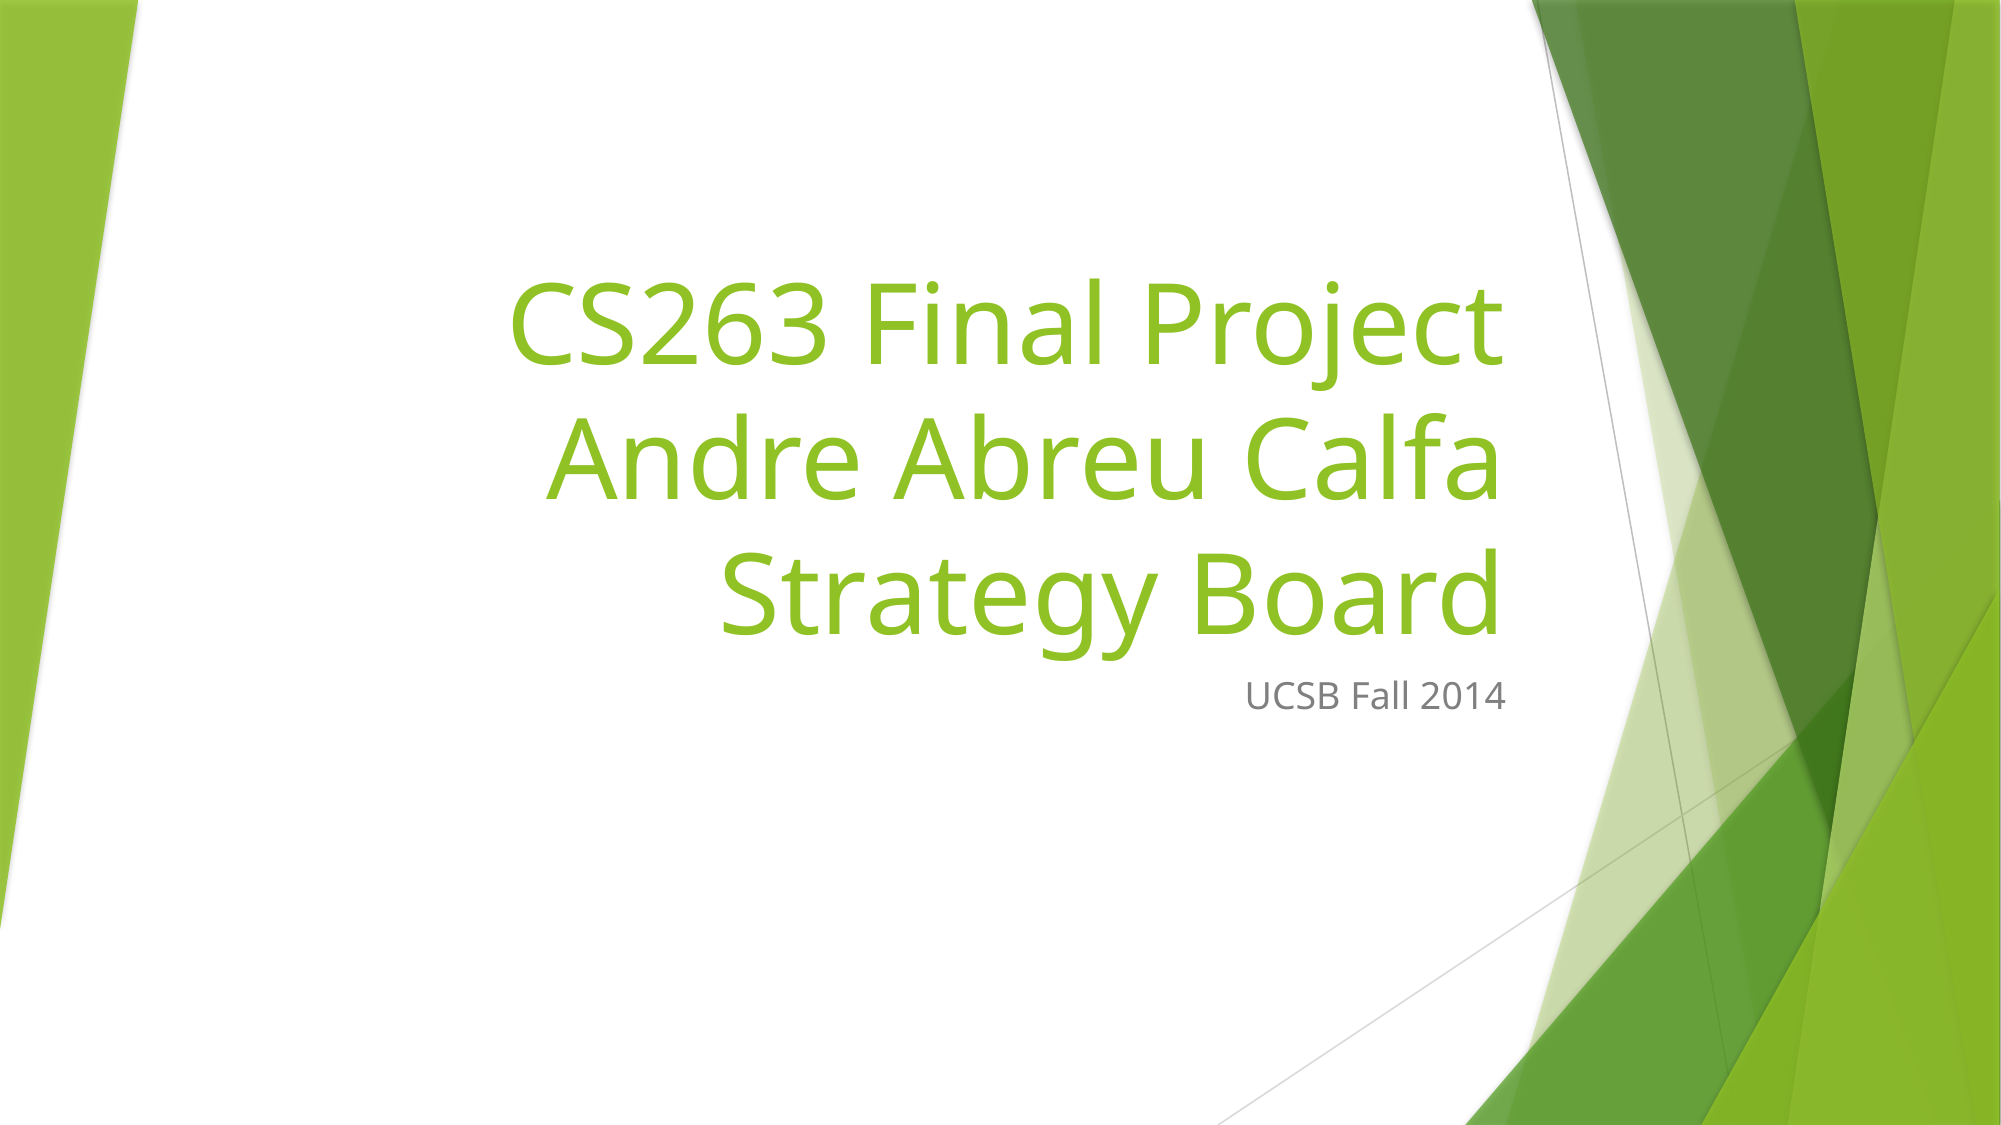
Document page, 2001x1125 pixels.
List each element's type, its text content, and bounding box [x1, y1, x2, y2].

subtitle UCSB Fall 2014 [247, 664, 1522, 845]
title CS263 Final Project Andre Abreu Calfa Strategy Board [247, 394, 1522, 664]
